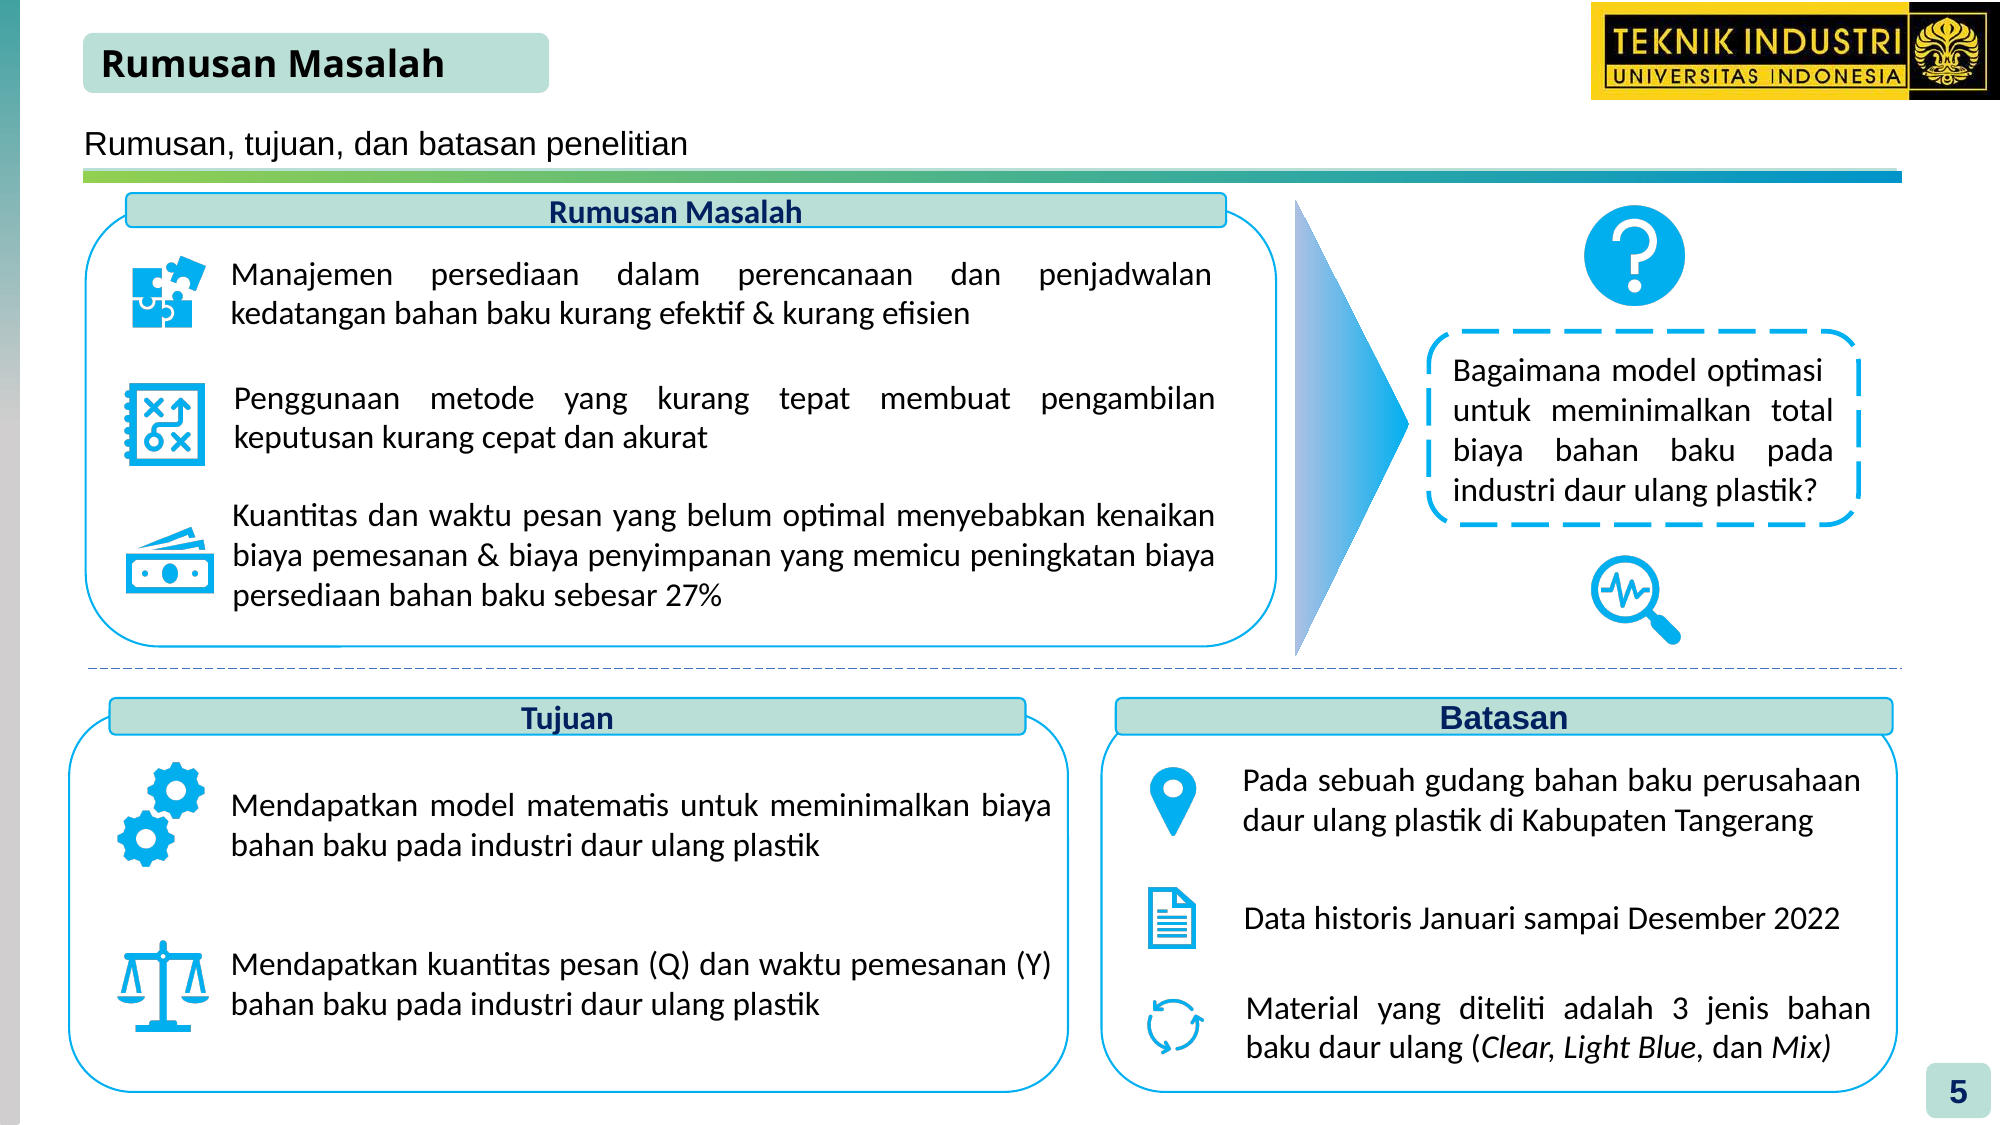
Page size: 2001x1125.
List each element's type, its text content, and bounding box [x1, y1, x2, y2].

text_box [68, 715, 1070, 1093]
picture [1571, 192, 1698, 319]
text_box [84, 210, 1278, 648]
text_box Rumusan, tujuan, dan batasan penelitian [69, 119, 1960, 180]
picture [1591, 2, 2000, 100]
picture [97, 751, 225, 878]
text_box Mendapatkan model matematis untuk meminimalkan biaya bahan baku pada industri daur ulang plastik Mendapatkan kuantitas pesan (Q) dan waktu pemesanan (Y) bahan baku pada industri daur ulang plastik [215, 775, 1069, 1030]
picture [1133, 984, 1216, 1067]
text_box Data historis Januari sampai Desember 2022 [1229, 888, 1883, 944]
text_box Manajemen persediaan dalam perencanaan dan penjadwalan kedatangan bahan baku kurang efektif & kurang efisien [219, 244, 1229, 339]
text_box [1294, 199, 1411, 657]
text_box Tujuan [108, 696, 1027, 736]
text_box [1100, 733, 1898, 1093]
text_box [0, 0, 22, 1125]
picture [119, 242, 219, 343]
text_box Rumusan Masalah [81, 31, 551, 94]
picture [108, 931, 218, 1041]
text_box Pada sebuah gudang bahan baku perusahaan daur ulang plastik di Kabupaten Tangerang [1224, 744, 1884, 852]
text_box Material yang diteliti adalah 3 jenis bahan baku daur ulang (Clear, Light Blue, dan Mix) [1224, 972, 1894, 1080]
text_box Rumusan Masalah [124, 192, 1228, 229]
text_box 5 [1925, 1061, 1992, 1120]
picture [1119, 753, 1226, 850]
picture [1582, 546, 1691, 654]
text_box Bagaimana model optimasi untuk meminimalkan total biaya bahan baku pada industri daur ulang plastik? [1427, 330, 1860, 526]
picture [122, 513, 218, 609]
text_box Kuantitas dan waktu pesan yang belum optimal menyebabkan kenaikan biaya pemesanan & biaya penyimpanan yang memicu peningkatan biaya persediaan bahan baku sebesar 27% [217, 485, 1232, 620]
picture [1135, 881, 1209, 955]
text_box [82, 171, 1903, 184]
text_box Penggunaan metode yang kurang tepat membuat pengambilan keputusan kurang cepat dan akurat [222, 368, 1232, 463]
text_box Batasan [1114, 696, 1894, 736]
picture [105, 366, 222, 483]
